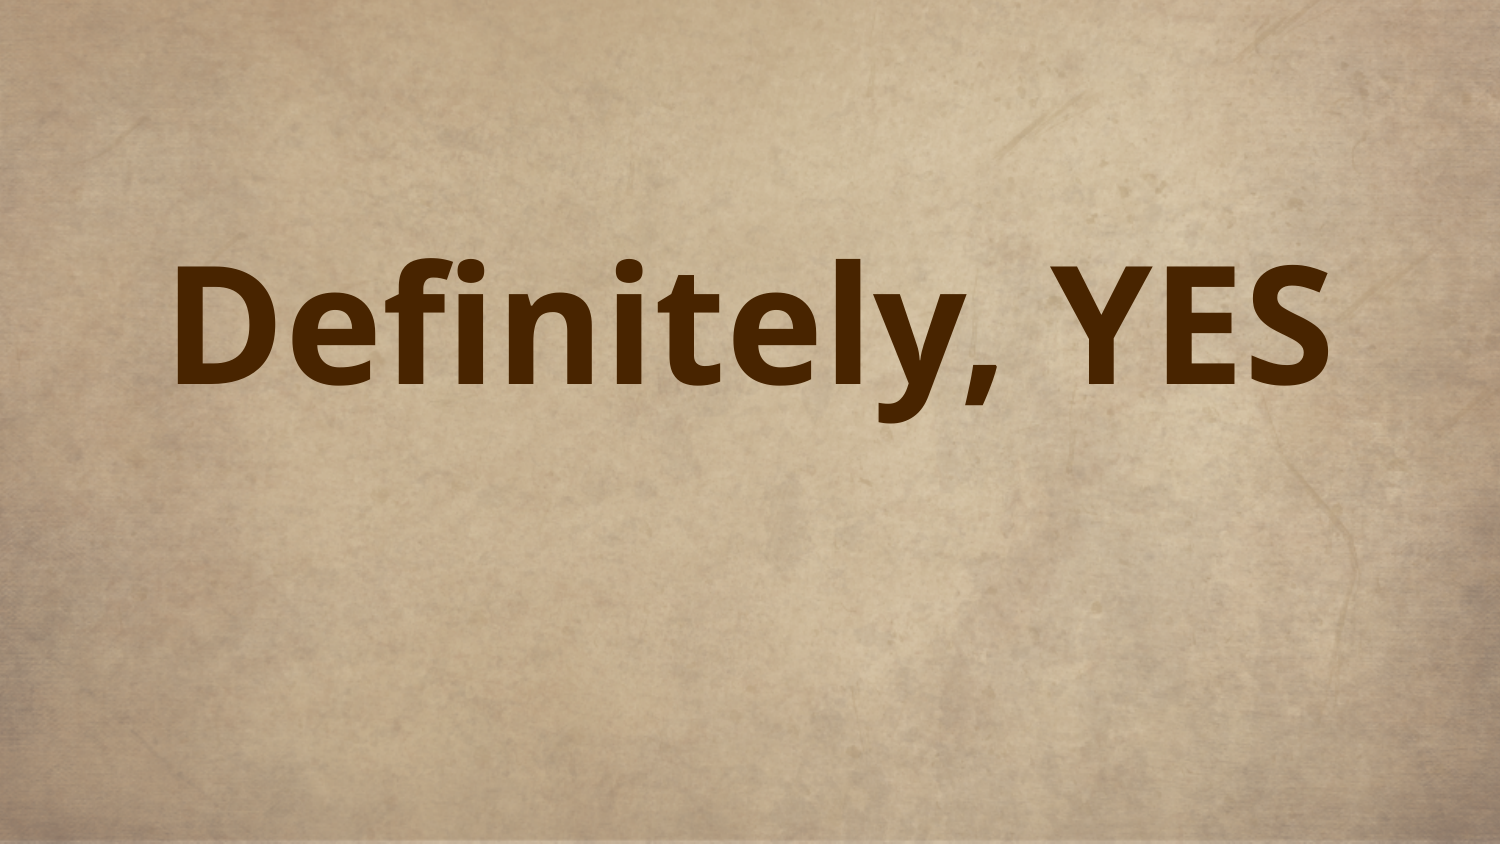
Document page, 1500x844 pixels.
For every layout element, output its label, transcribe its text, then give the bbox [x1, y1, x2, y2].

title Definitely, YES [88, 213, 1412, 424]
picture [0, 0, 1500, 844]
